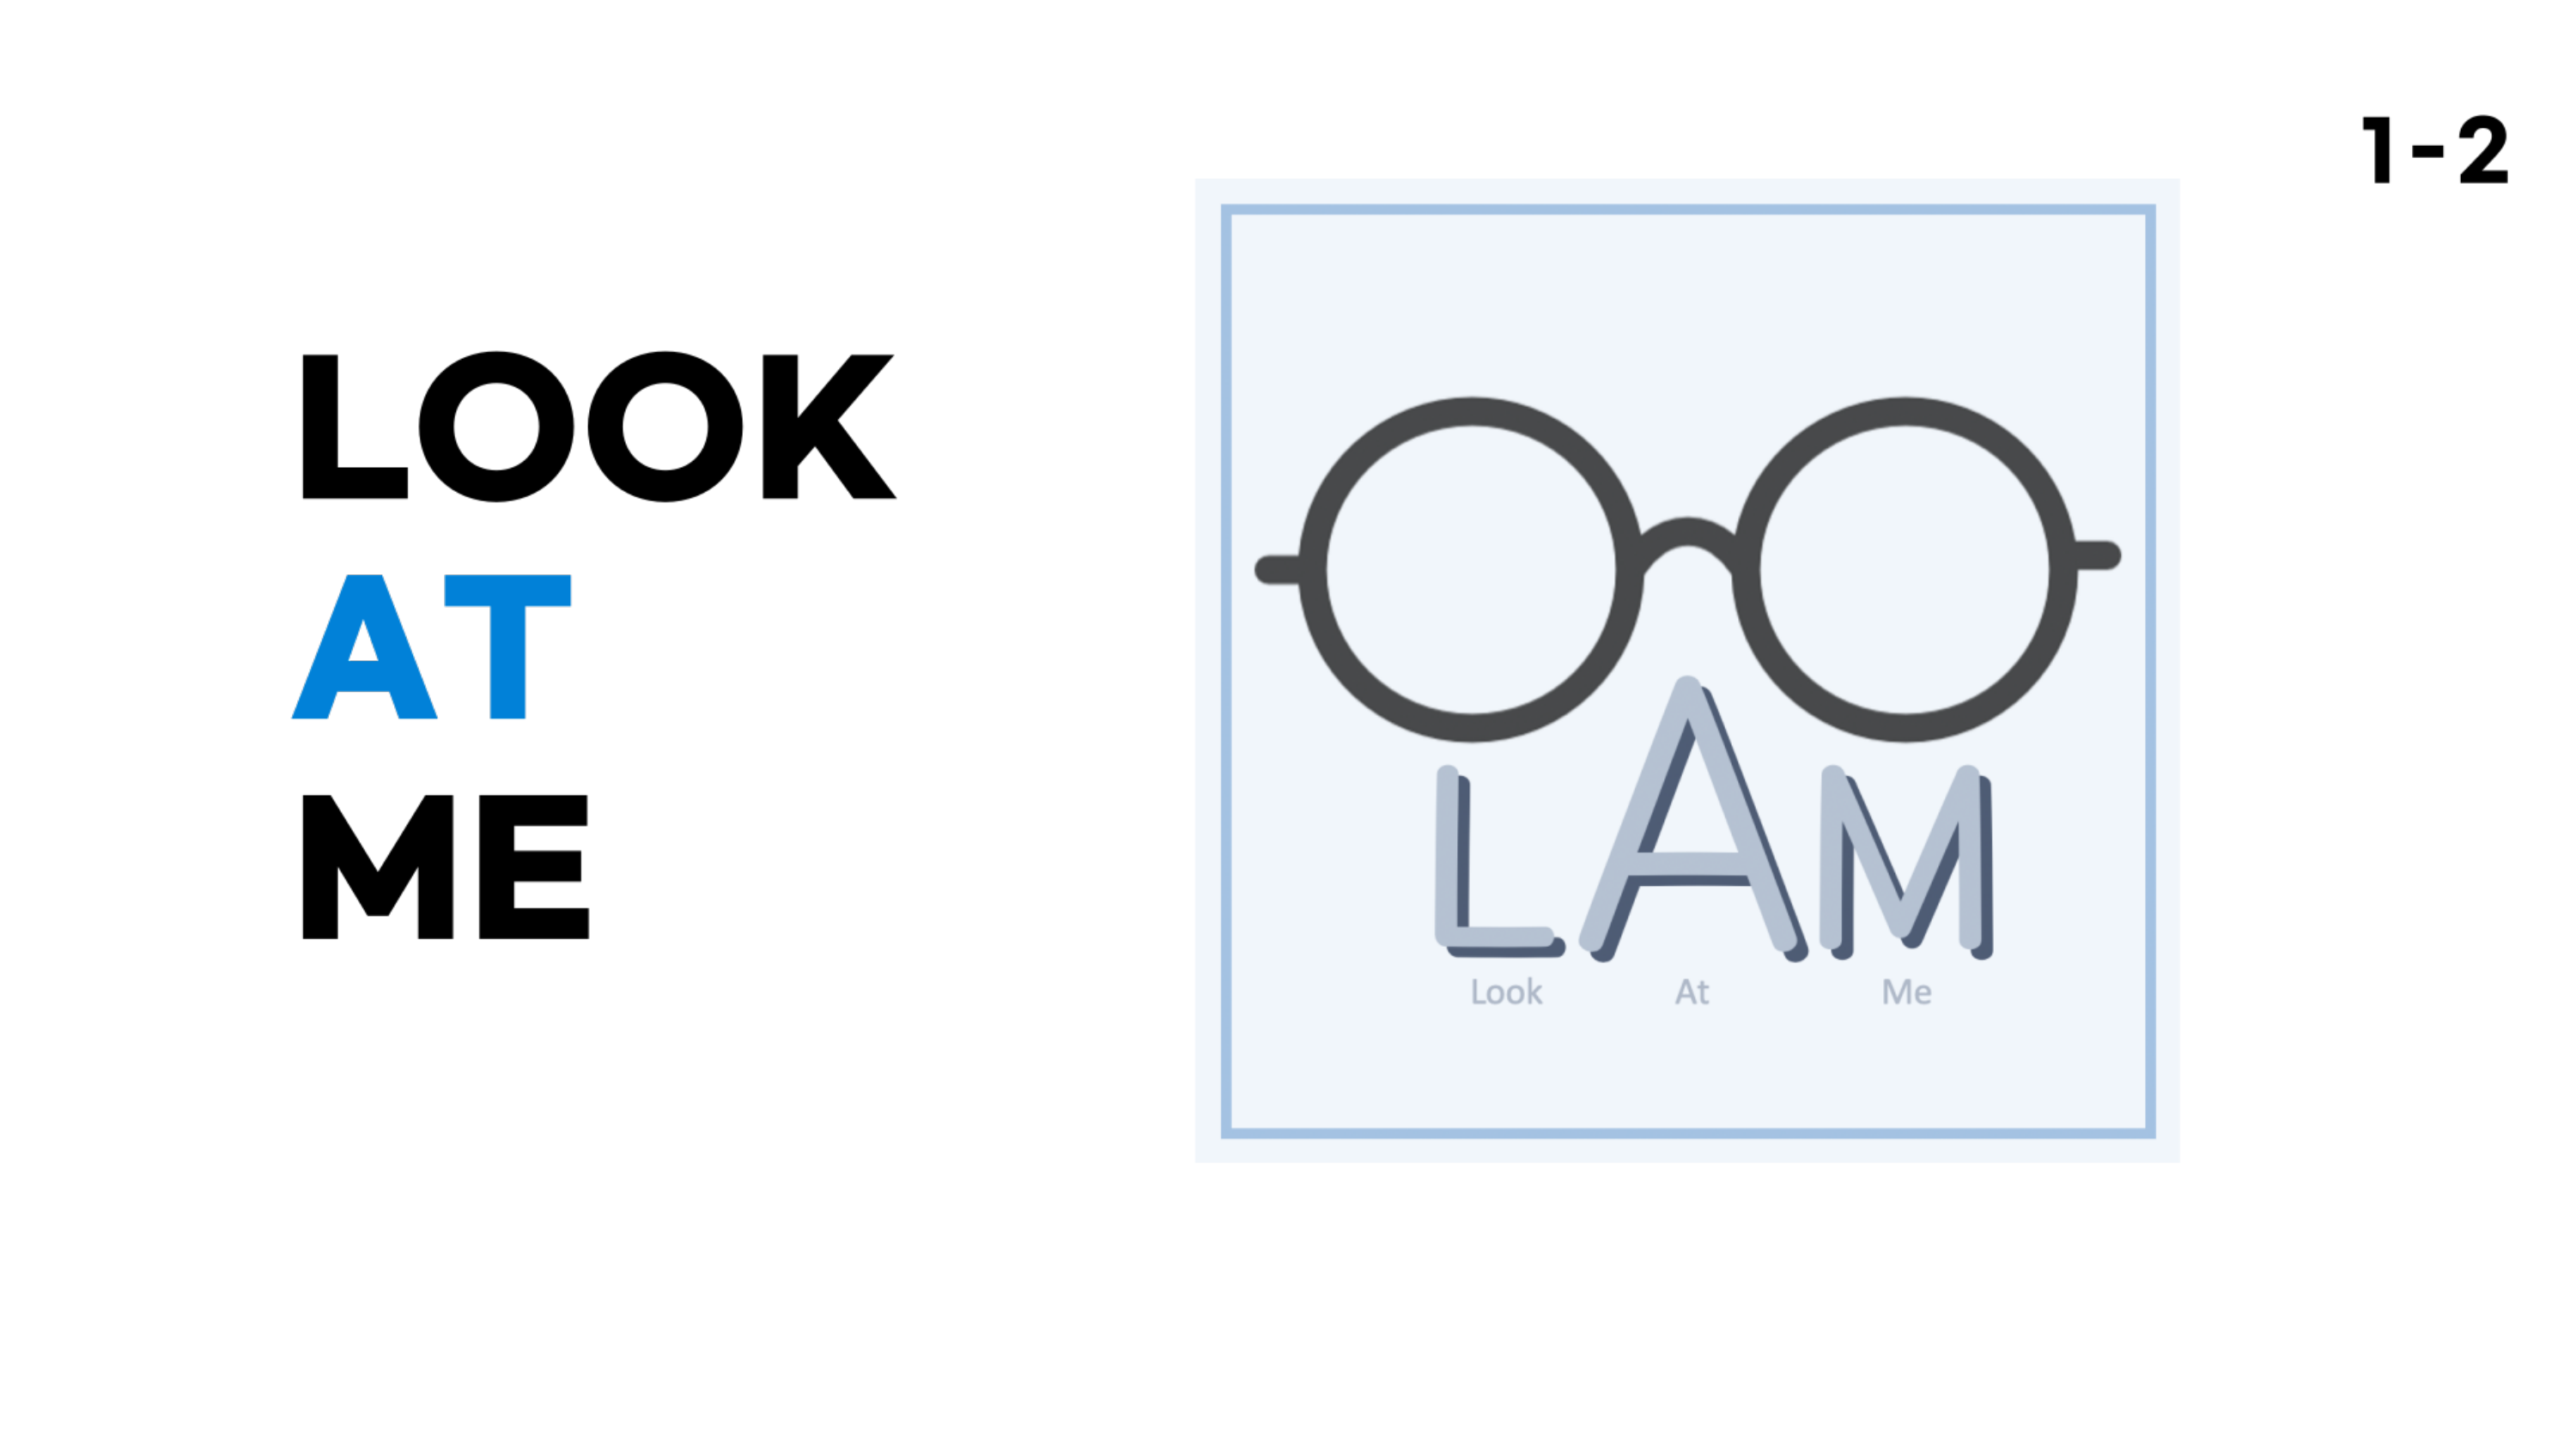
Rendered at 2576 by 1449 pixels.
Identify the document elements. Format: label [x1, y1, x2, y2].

picture [267, 297, 1002, 1070]
picture [2262, 70, 2561, 233]
text_box [1194, 179, 2182, 1166]
